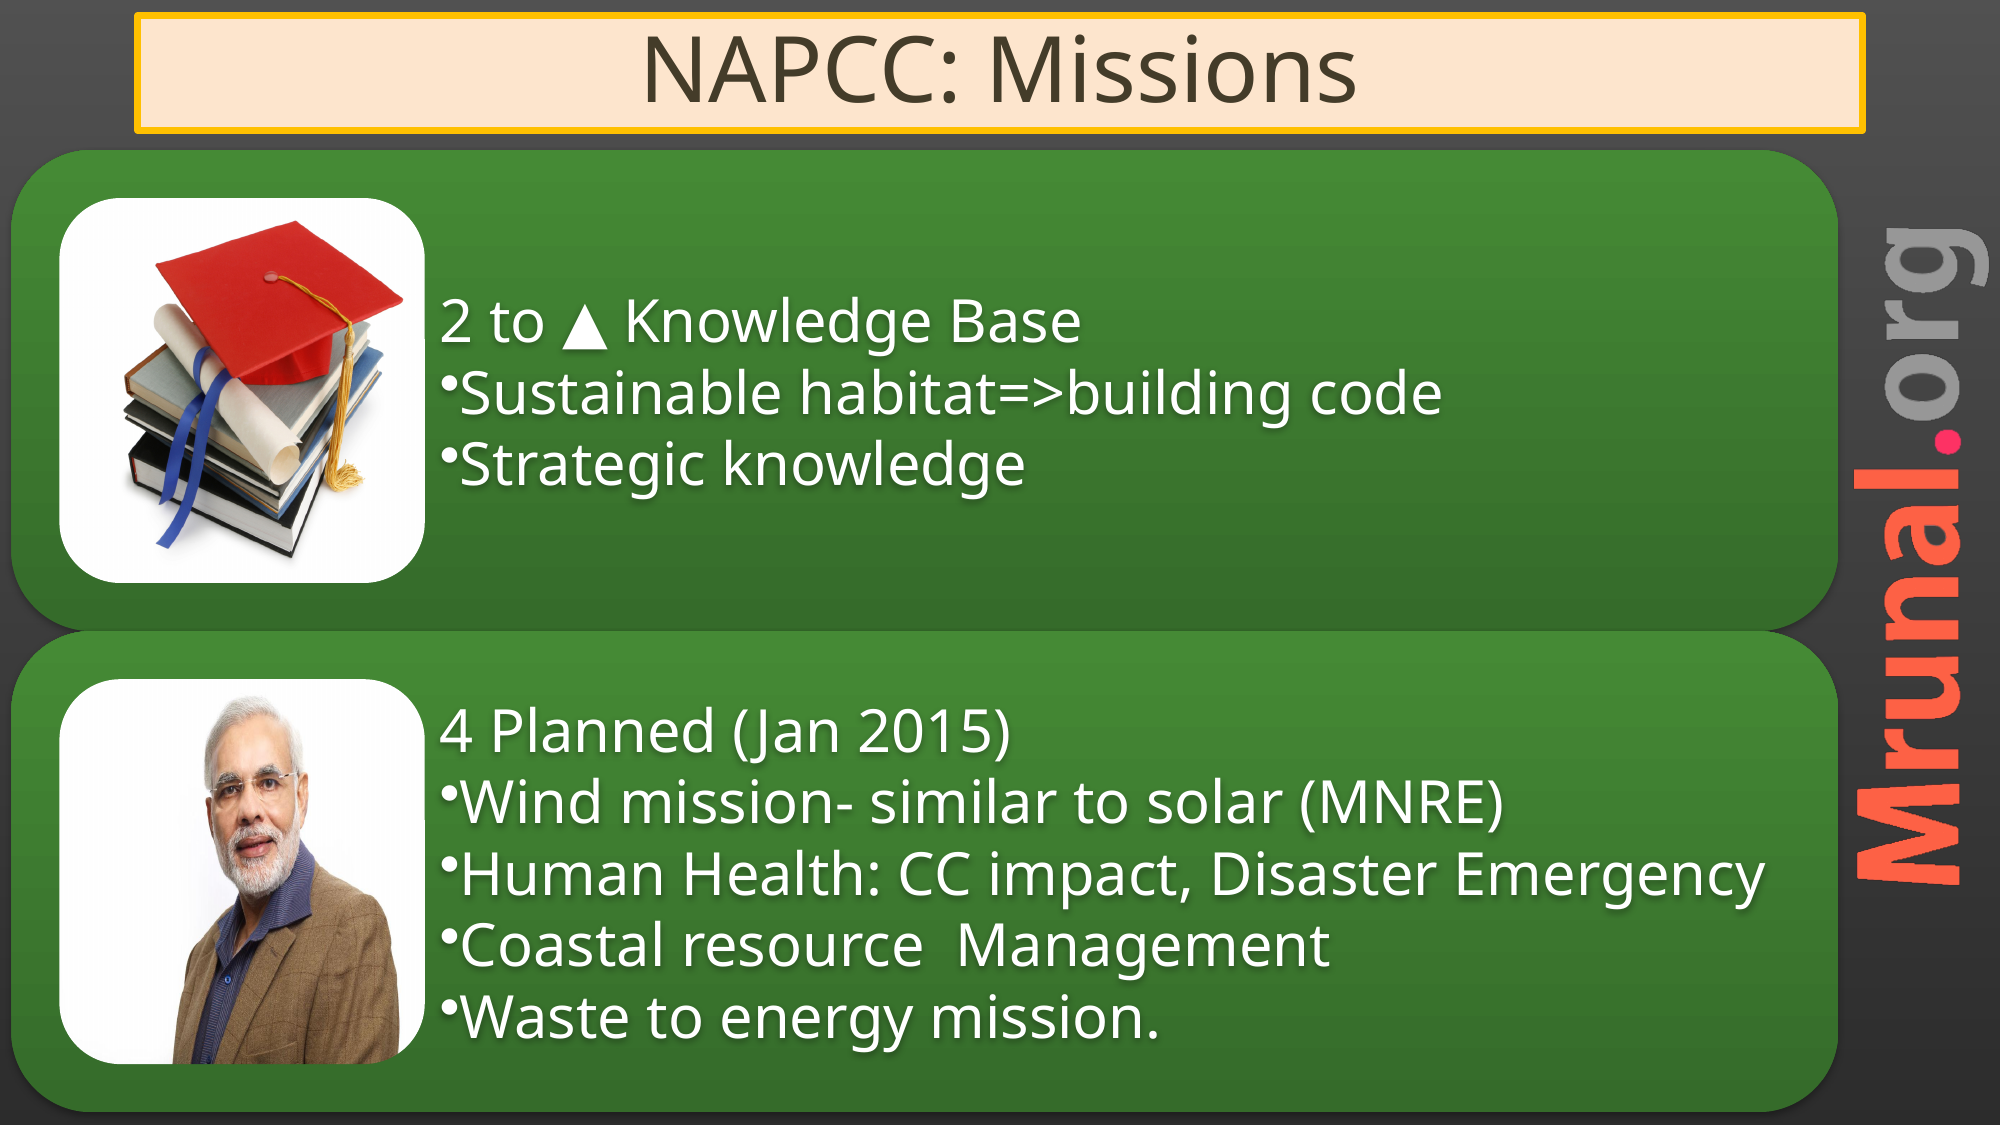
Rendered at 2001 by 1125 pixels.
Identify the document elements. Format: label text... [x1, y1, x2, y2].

title NAPCC: Missions [134, 12, 1866, 134]
picture [1839, 223, 2000, 894]
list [11, 149, 1839, 1113]
